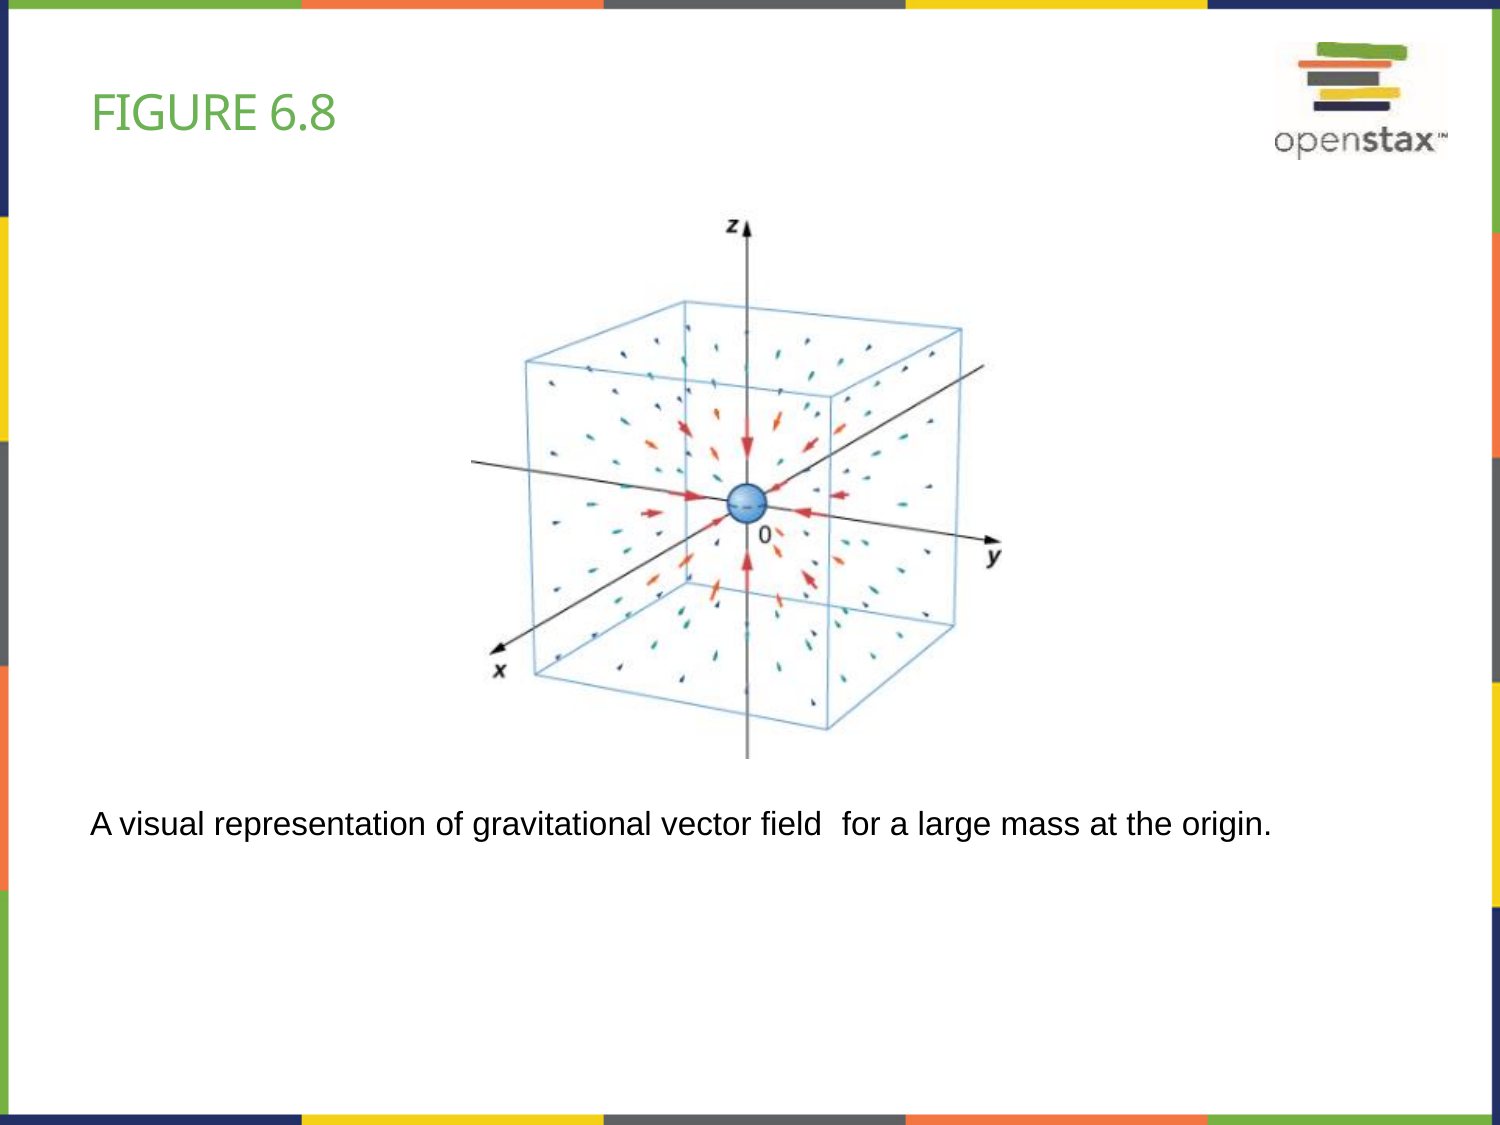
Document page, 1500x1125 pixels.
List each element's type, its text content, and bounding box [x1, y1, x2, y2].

picture [0, 0, 1500, 1125]
title Figure 6.8 [75, 39, 1275, 148]
